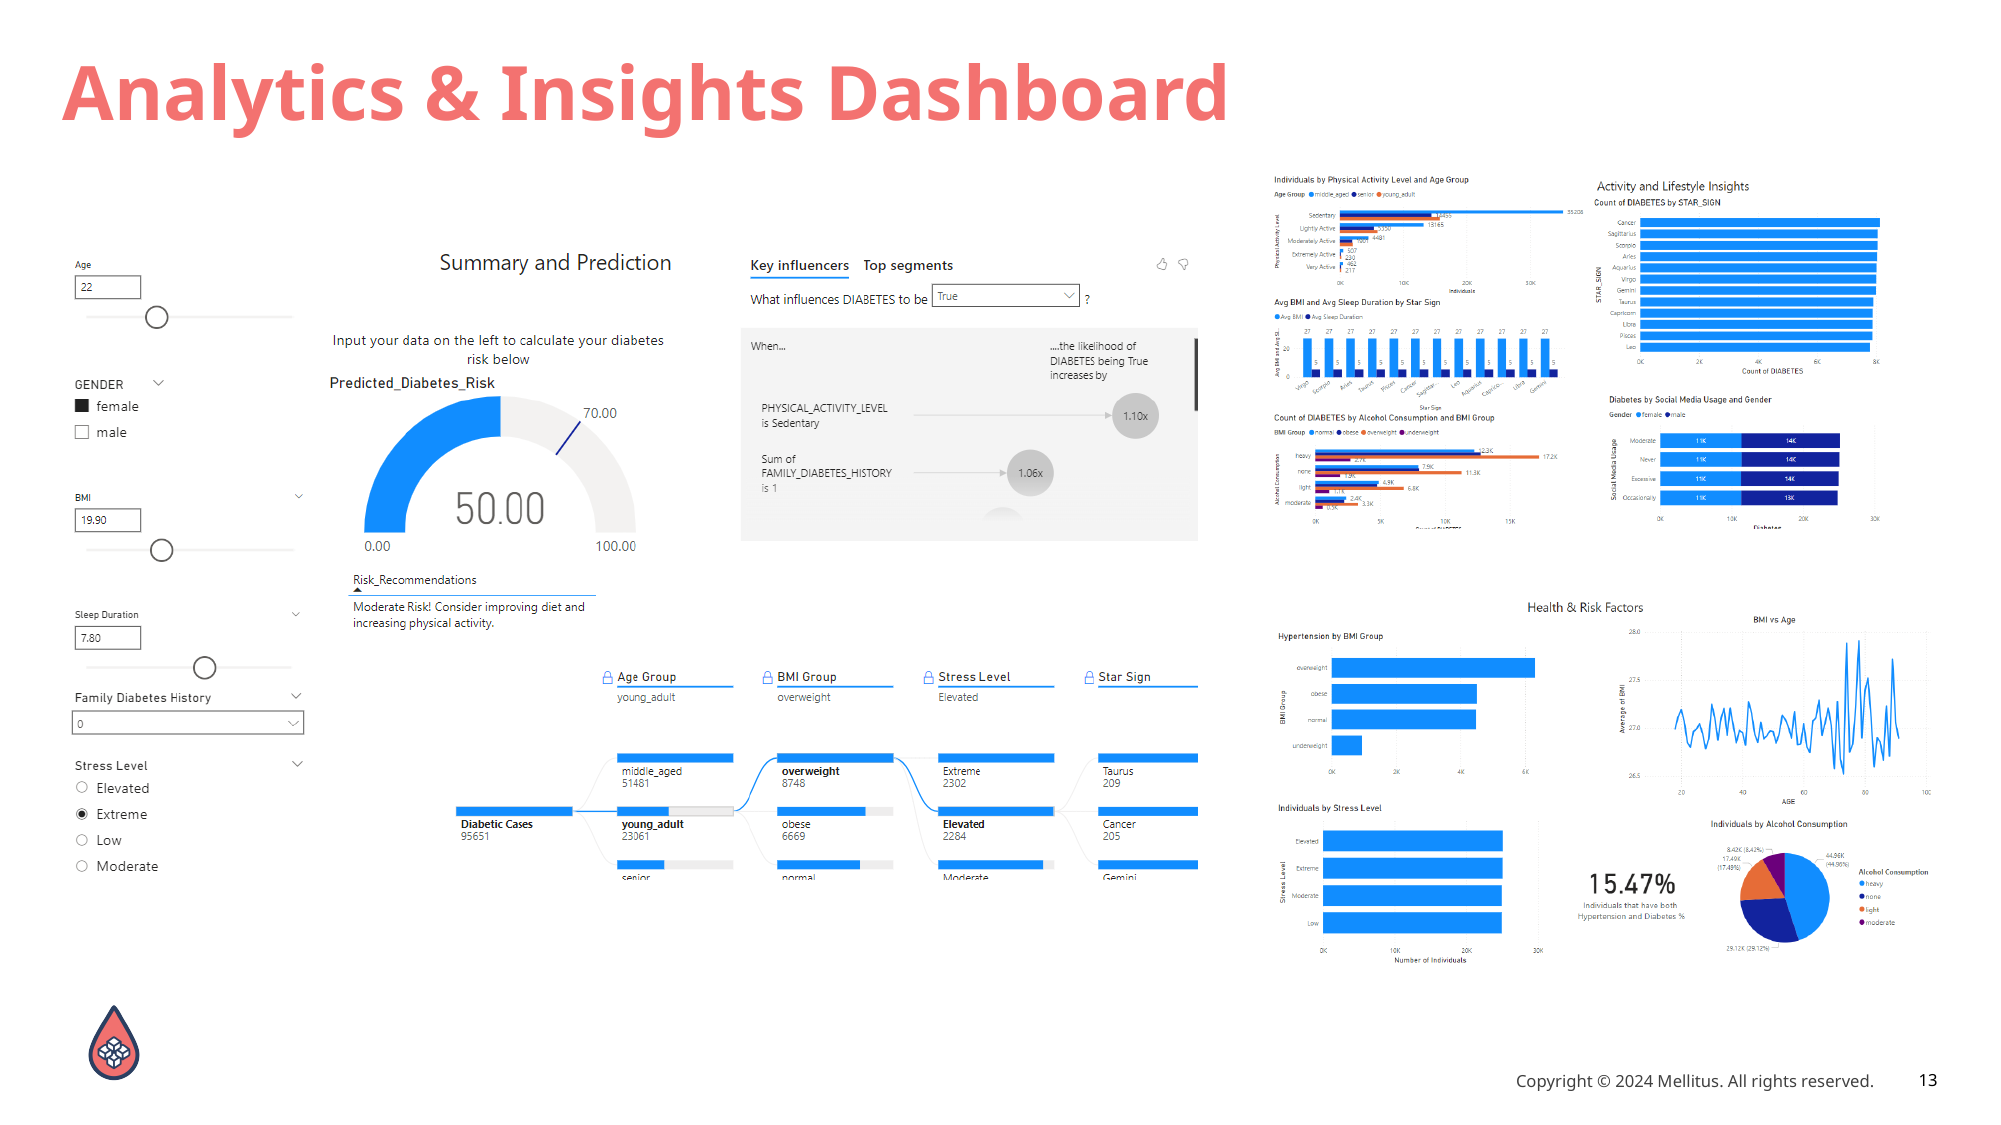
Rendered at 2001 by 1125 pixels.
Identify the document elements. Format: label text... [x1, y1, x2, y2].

picture [39, 998, 185, 1083]
picture [1277, 596, 1931, 965]
slide_number 13 [1883, 1064, 1938, 1098]
picture [1273, 176, 1904, 529]
picture [69, 248, 1198, 880]
title Analytics & Insights Dashboard [62, 62, 1938, 194]
